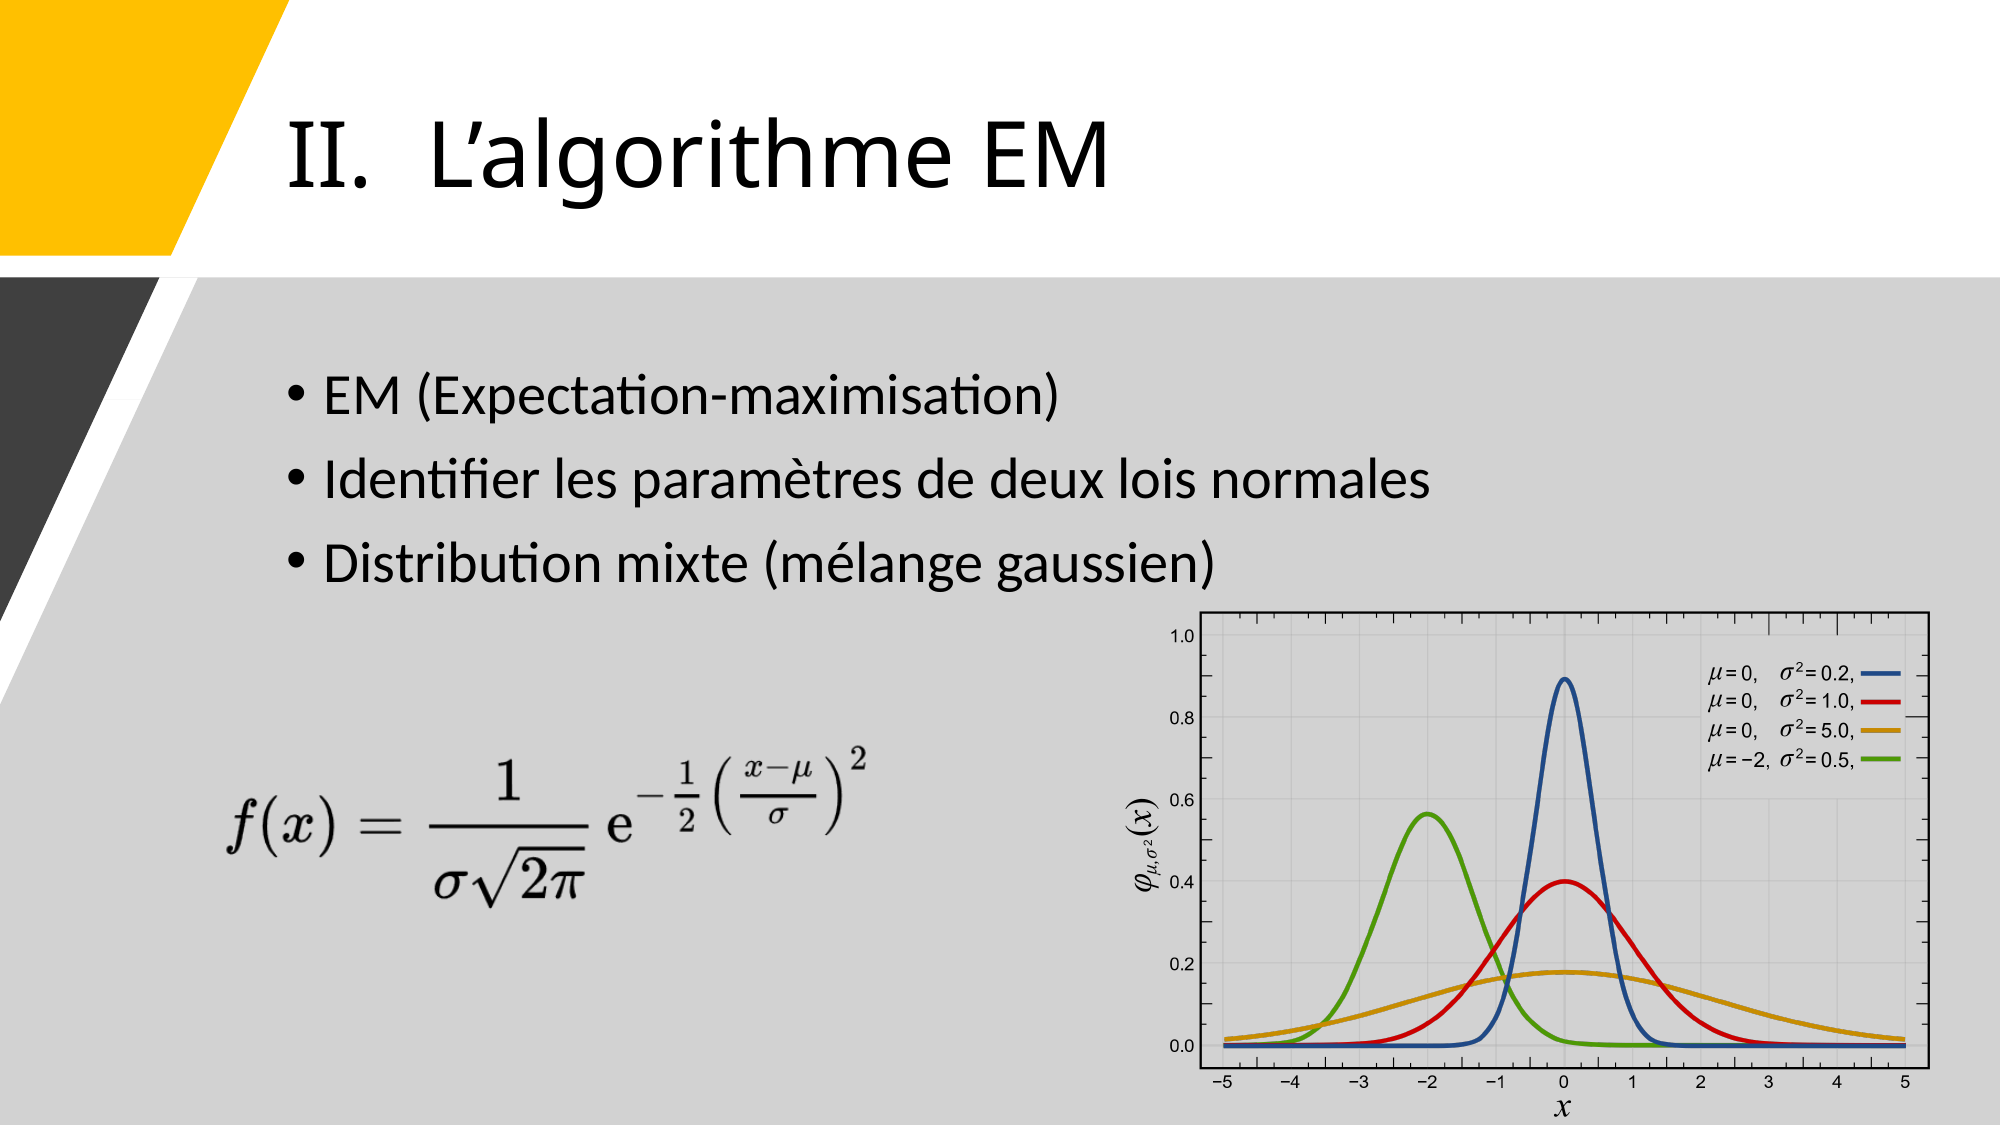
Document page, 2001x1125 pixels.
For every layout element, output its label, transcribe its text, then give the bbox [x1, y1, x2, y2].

text_box [0, 276, 2000, 1125]
text_box [0, 0, 291, 257]
picture [1121, 601, 1940, 1125]
title L’algorithme EM [271, 60, 1808, 255]
list EM (Expectation-maximisation) Identifier les paramètres de deux lois normales Distribution mixte (mélange gaussien) [271, 356, 1808, 1020]
picture [222, 740, 879, 917]
text_box [0, 276, 162, 622]
